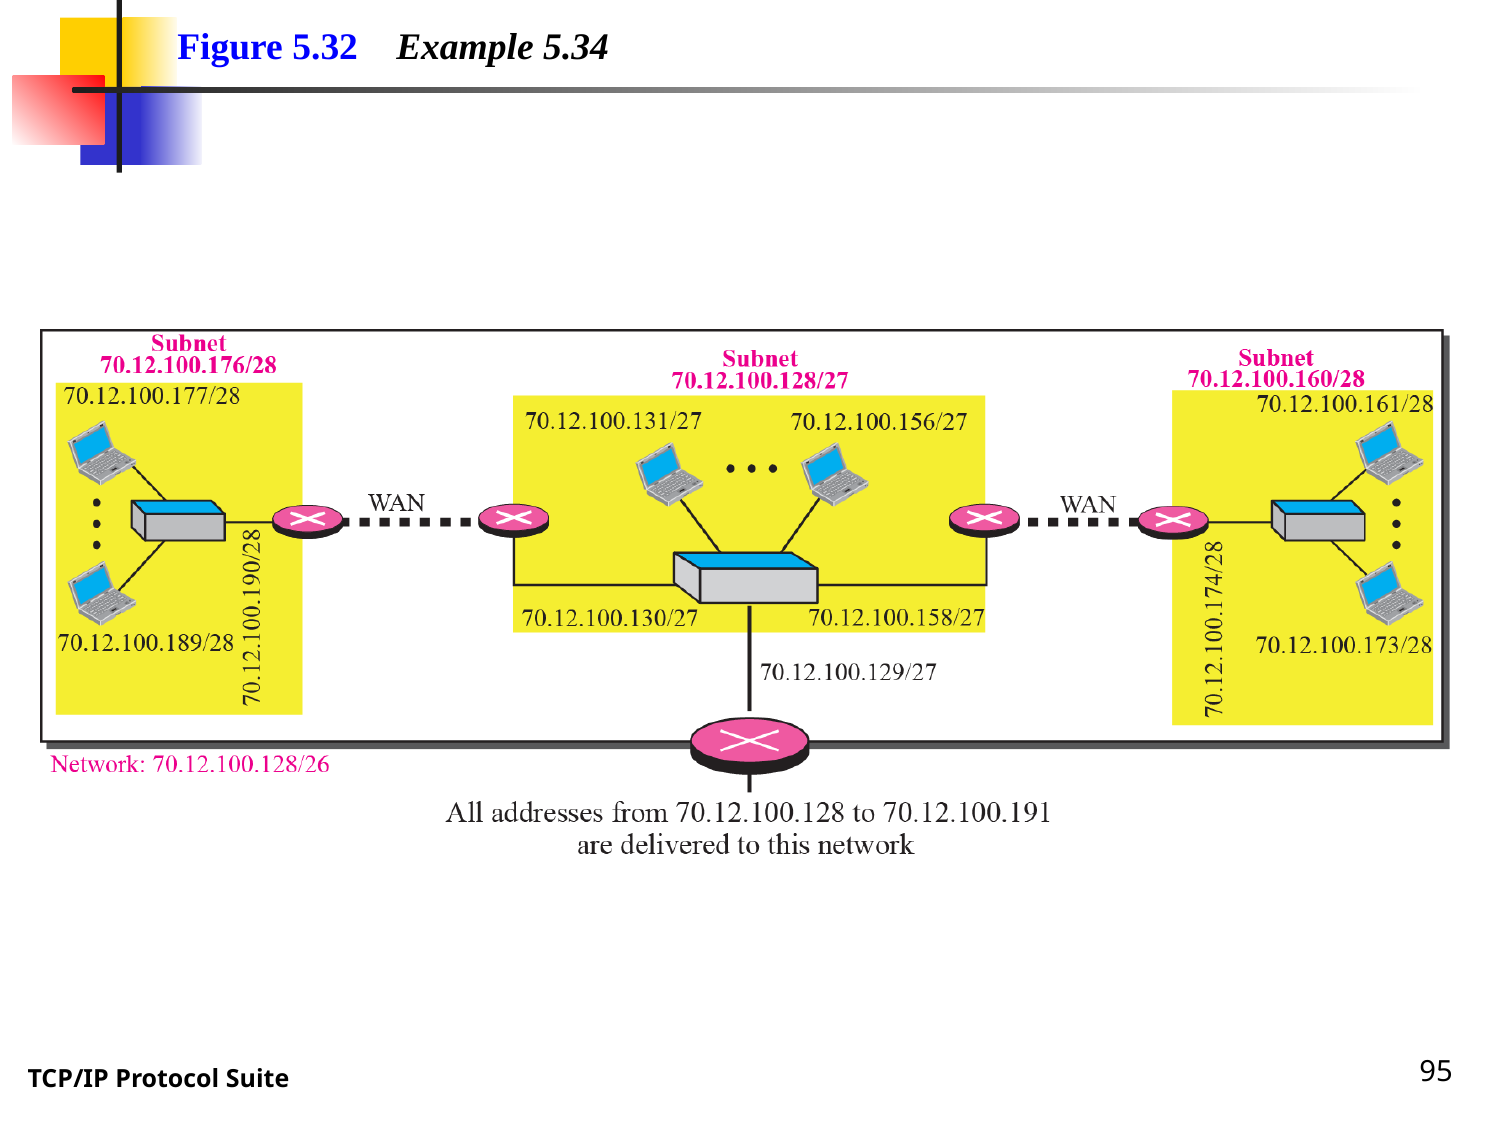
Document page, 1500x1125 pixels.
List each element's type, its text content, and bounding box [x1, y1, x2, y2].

text_box [60, 17, 116, 86]
text_box [122, 93, 141, 165]
text_box [116, 0, 122, 87]
text_box [122, 17, 177, 86]
footer TCP/IP Protocol Suite [12, 1025, 488, 1100]
picture [40, 329, 1450, 863]
text_box [12, 75, 105, 145]
text_box [141, 93, 202, 165]
text_box [72, 87, 1423, 93]
text_box [116, 93, 122, 173]
text_box [80, 93, 116, 165]
slide_number 95 [1155, 1024, 1468, 1100]
text_box Figure 5.32 Example 5.34 [162, 14, 1100, 75]
